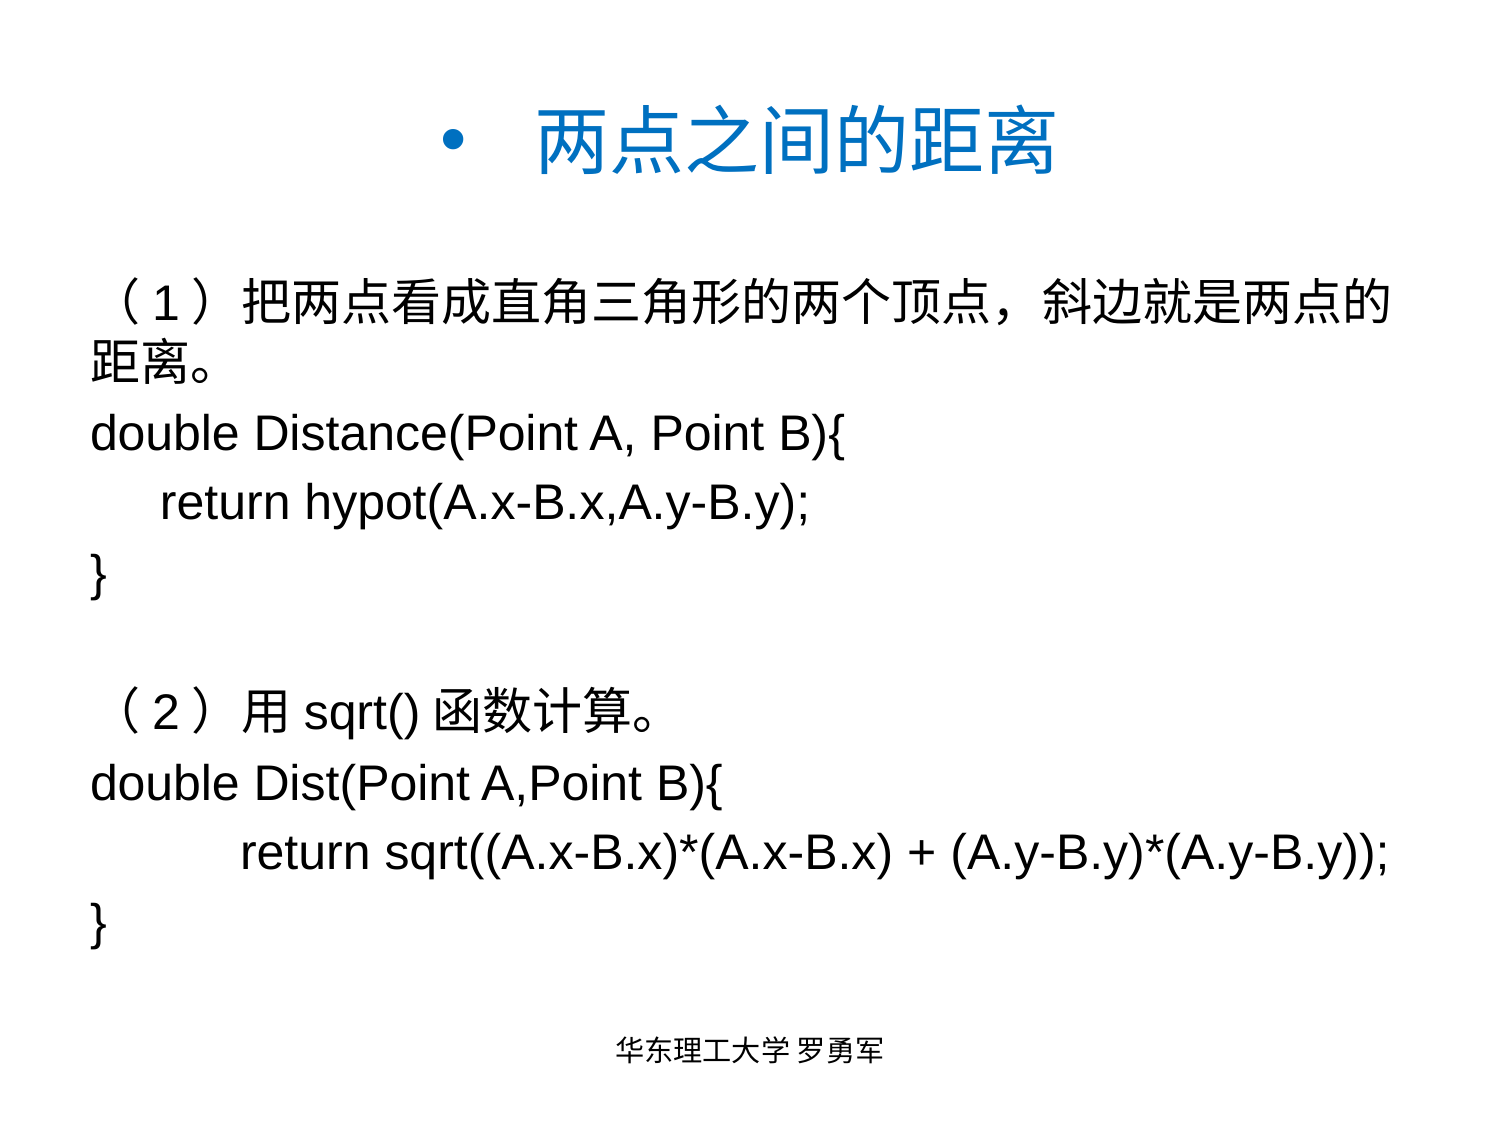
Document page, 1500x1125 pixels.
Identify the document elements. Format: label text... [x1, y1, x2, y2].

title 两点之间的距离 [75, 45, 1425, 233]
footer 华东理工大学 罗勇军 [512, 1024, 988, 1103]
list （1）把两点看成直角三角形的两个顶点，斜边就是两点的距离。 double Distance(Point A, Point B){ return hypot(A.x-B.x,A.y-B.y); } （2）用sqrt()函数计算。 double Dist(Point A,Point B){ return sqrt((A.x-B.x)*(A.x-B.x) + (A.y-B.y)*(A.y-B.y)); } [75, 262, 1425, 1005]
